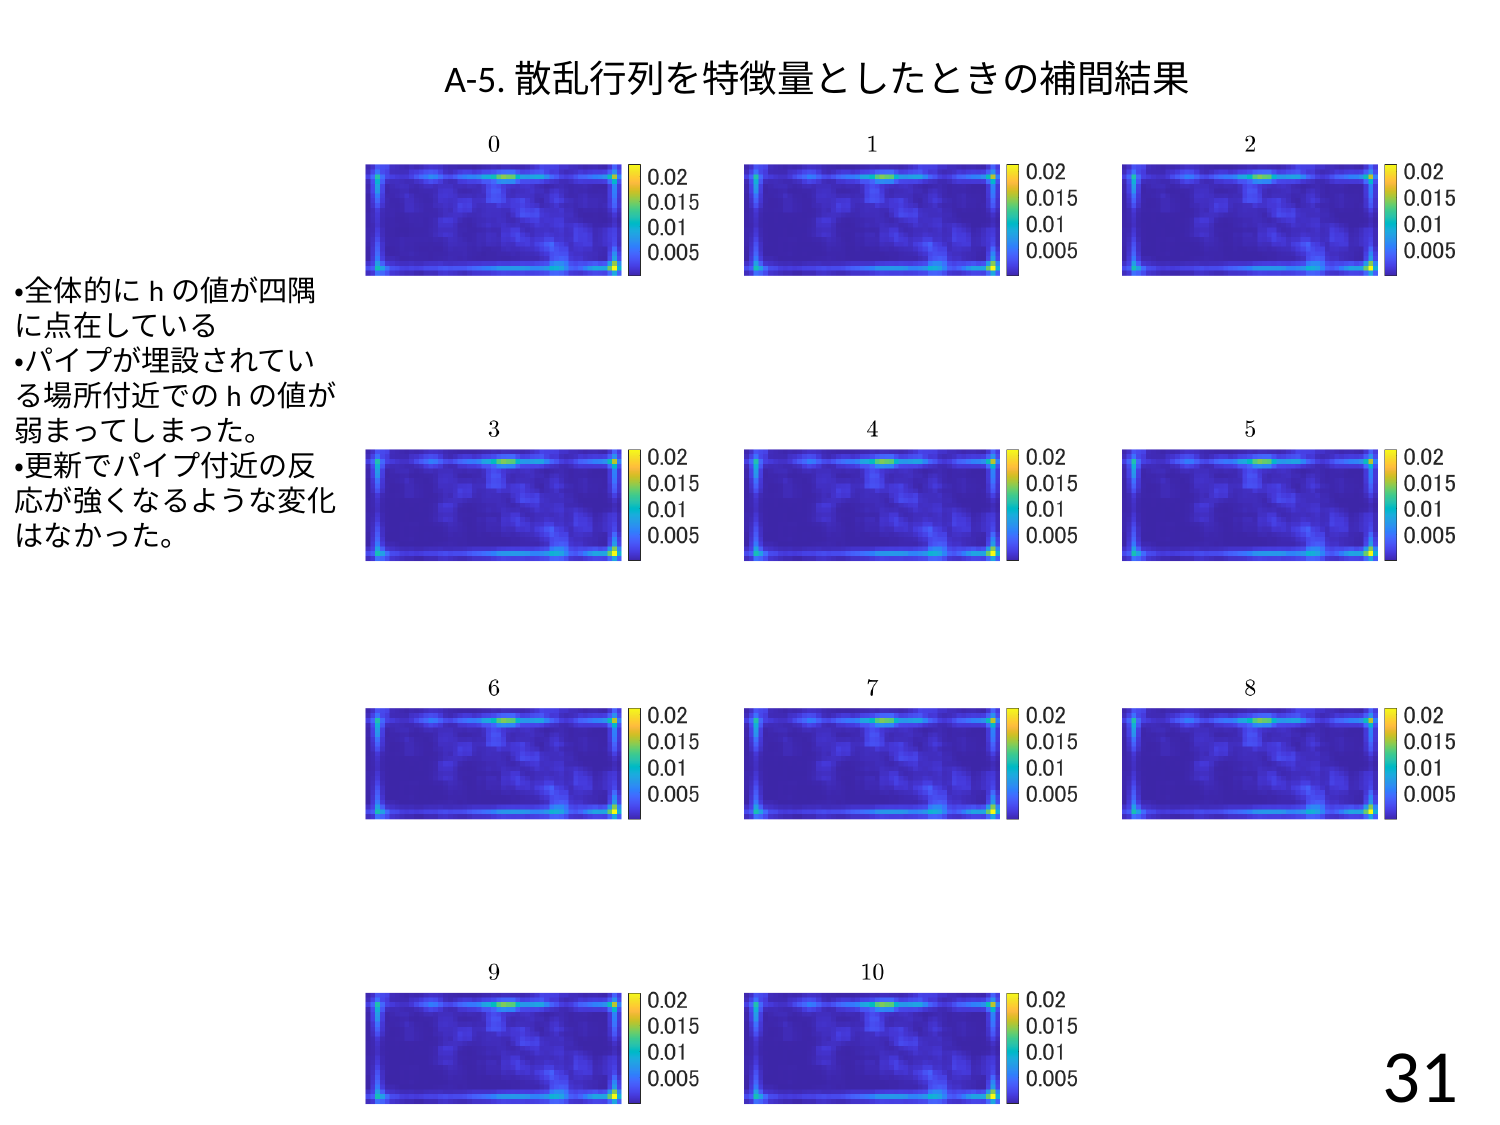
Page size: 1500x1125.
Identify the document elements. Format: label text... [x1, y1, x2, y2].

picture [354, 107, 1500, 582]
text_box ・全体的にhの値が四隅に点在している ・パイプが埋設されている場所付近でのhの値が弱まってしまった。 ・更新でパイプ付近の反応が強くなるような変化はなかった。 [0, 264, 354, 560]
text_box A-5.散乱行列を特徴量としたときの補間結果 [429, 47, 1261, 107]
picture [354, 649, 1500, 1125]
